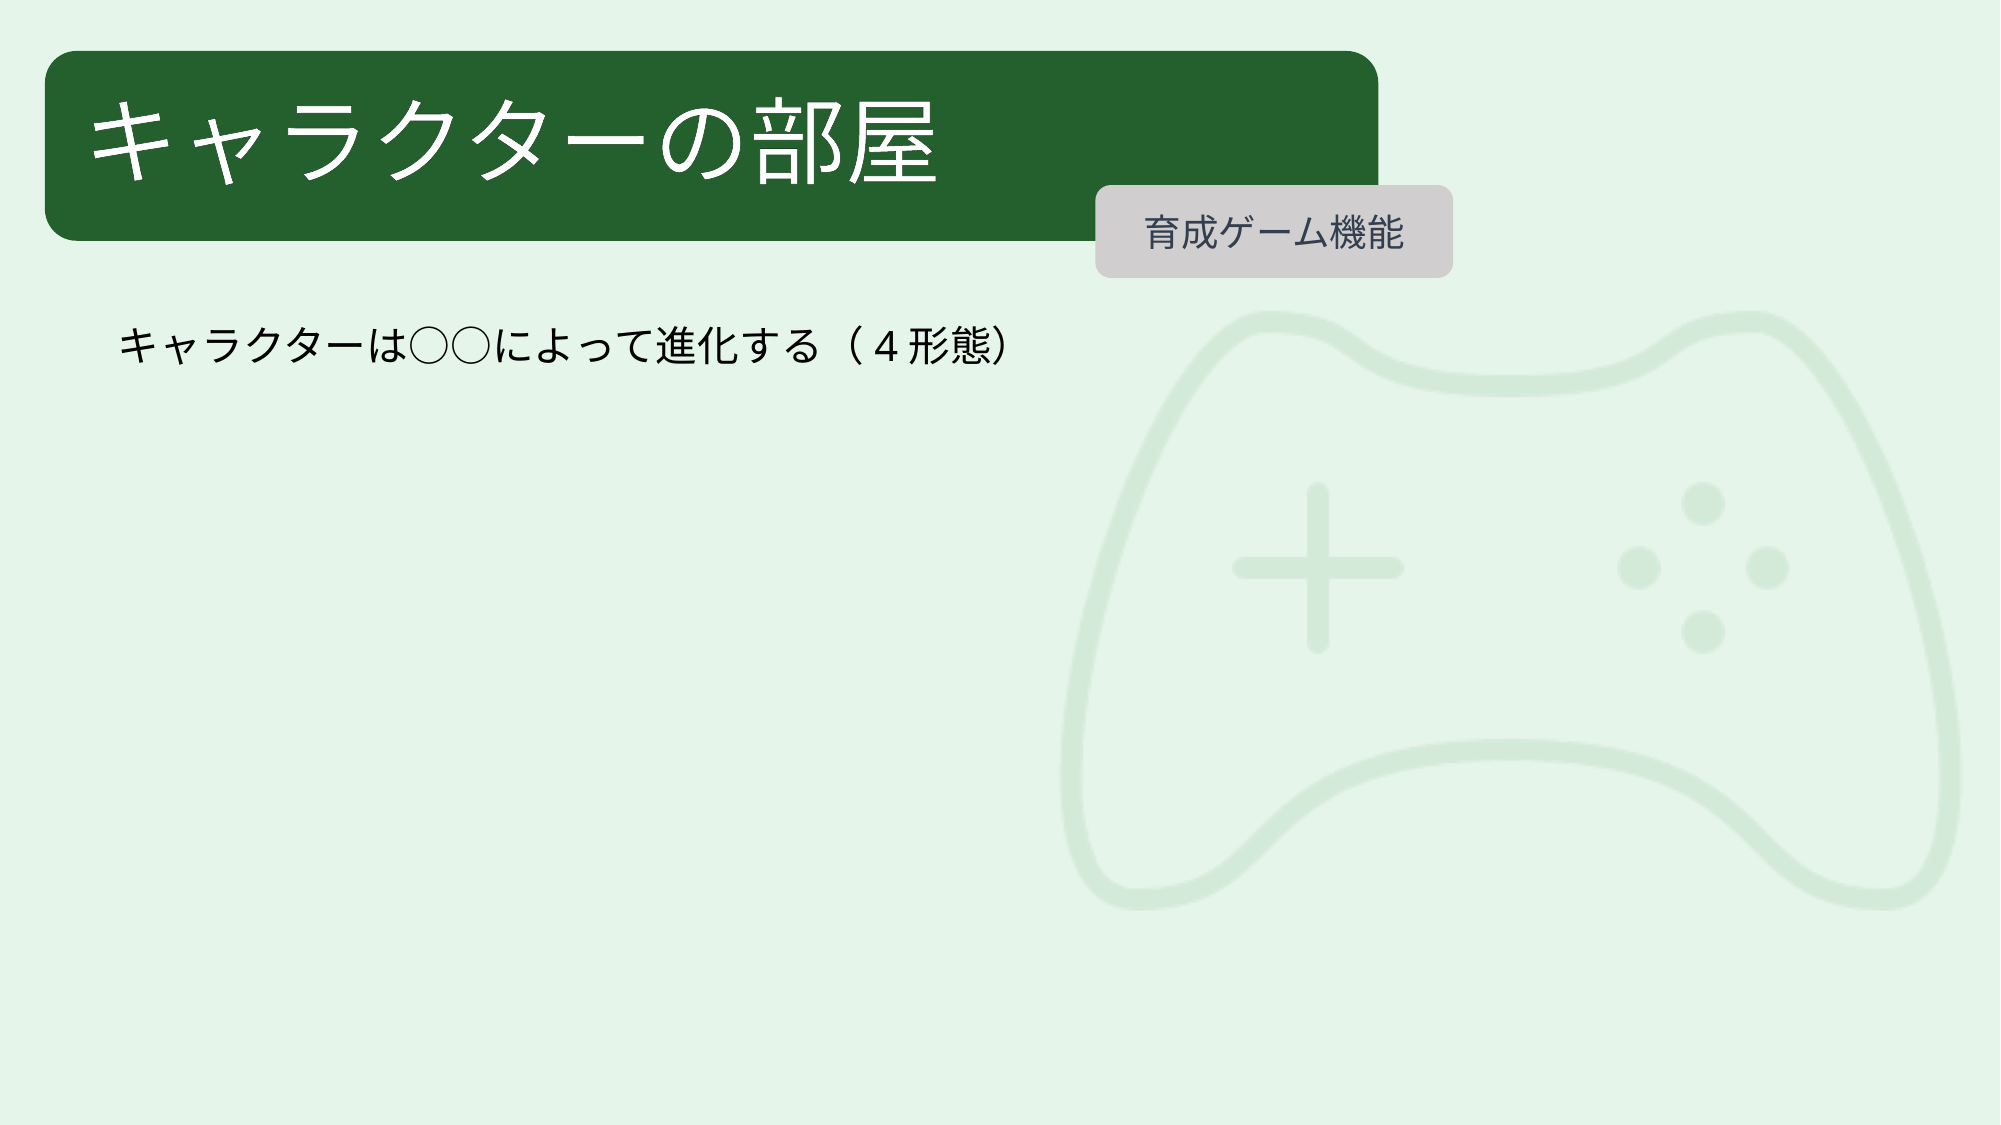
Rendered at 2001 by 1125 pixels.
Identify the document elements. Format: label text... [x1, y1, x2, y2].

text_box キャラクターは○○によって進化する（4形態） [103, 312, 998, 377]
picture [998, 98, 2000, 1125]
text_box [44, 50, 1379, 241]
